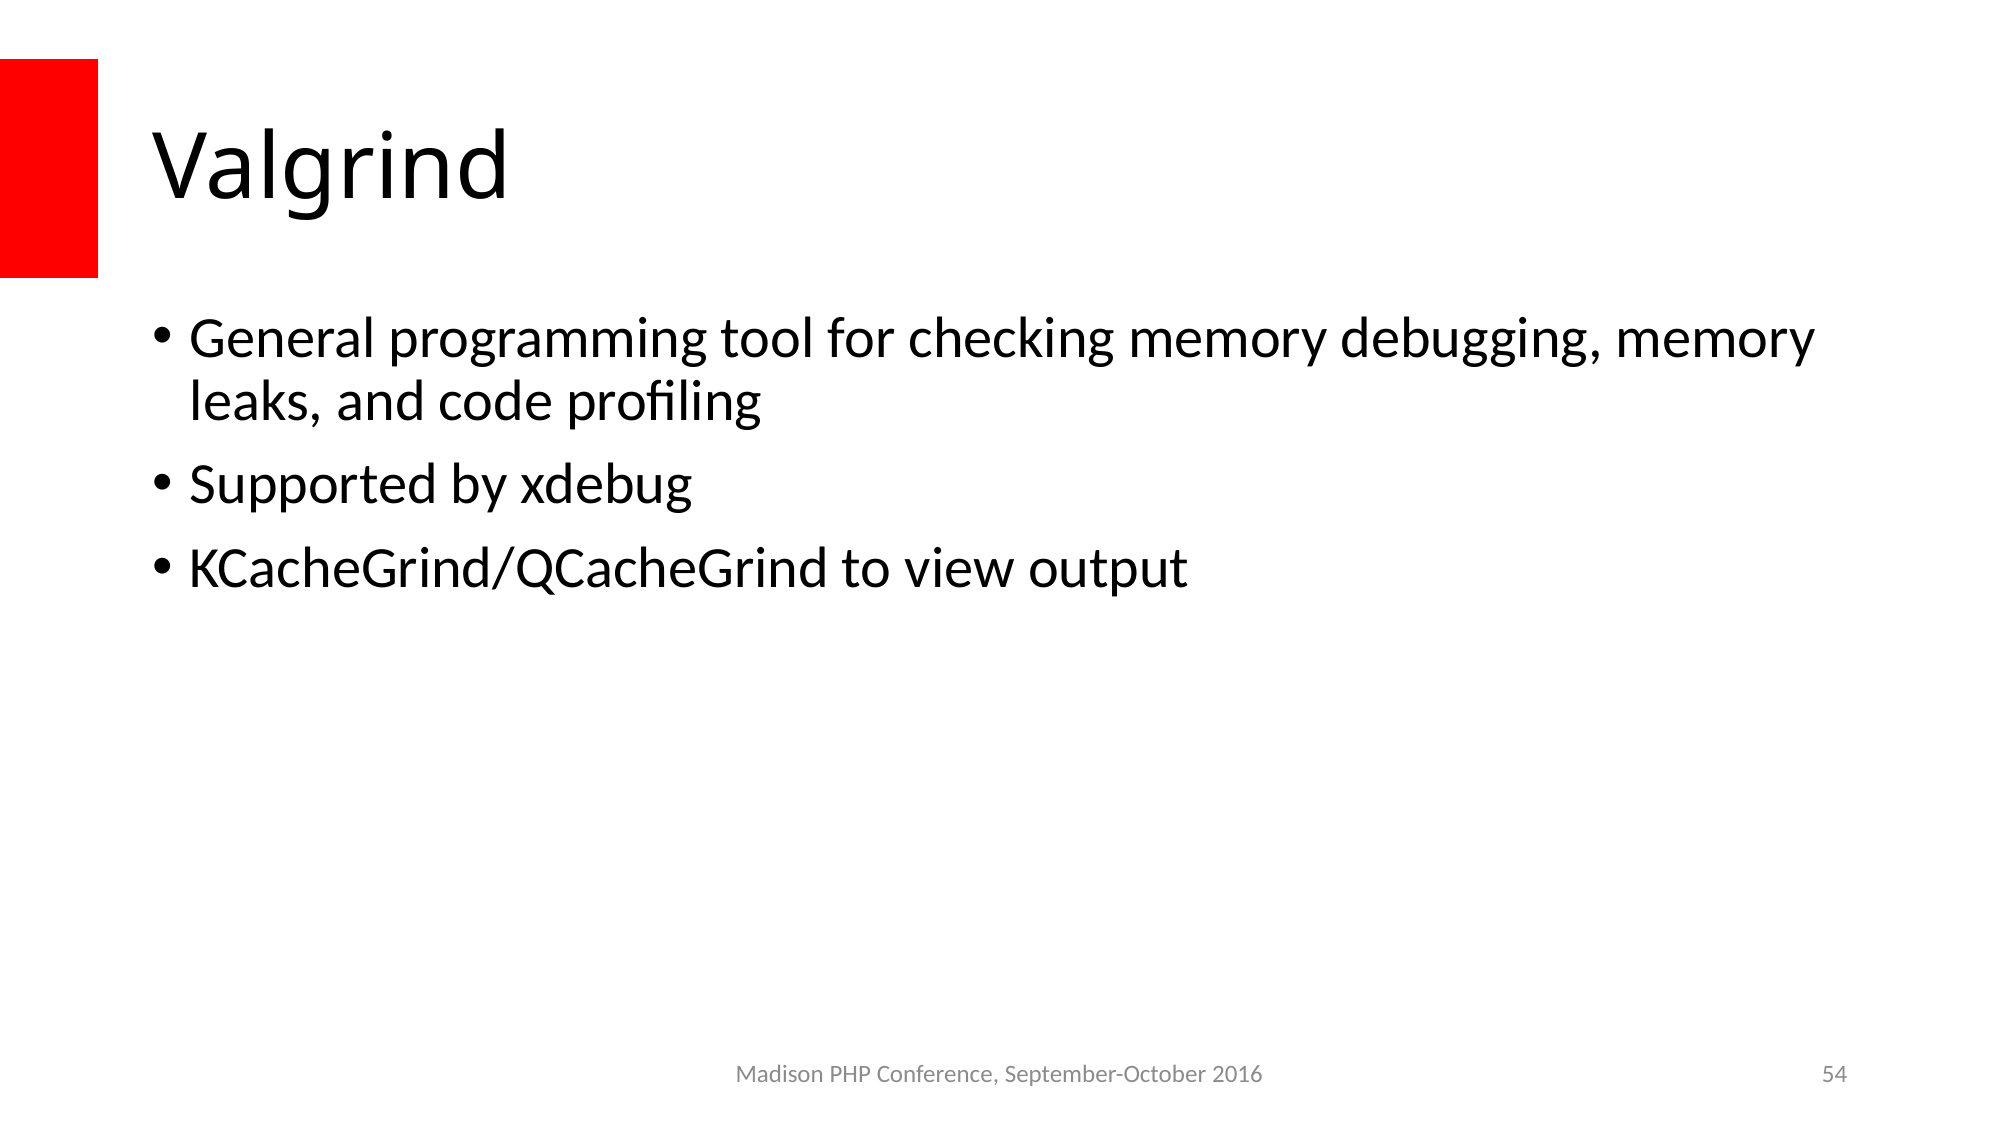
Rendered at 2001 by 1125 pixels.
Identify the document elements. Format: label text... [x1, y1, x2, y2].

footer Madison PHP Conference, September-October 2016 [662, 1042, 1338, 1103]
list General programming tool for checking memory debugging, memory leaks, and code profiling Supported by xdebug KCacheGrind/QCacheGrind to view output [137, 299, 1863, 1014]
slide_number 54 [1412, 1042, 1863, 1103]
title Valgrind [137, 59, 1863, 278]
